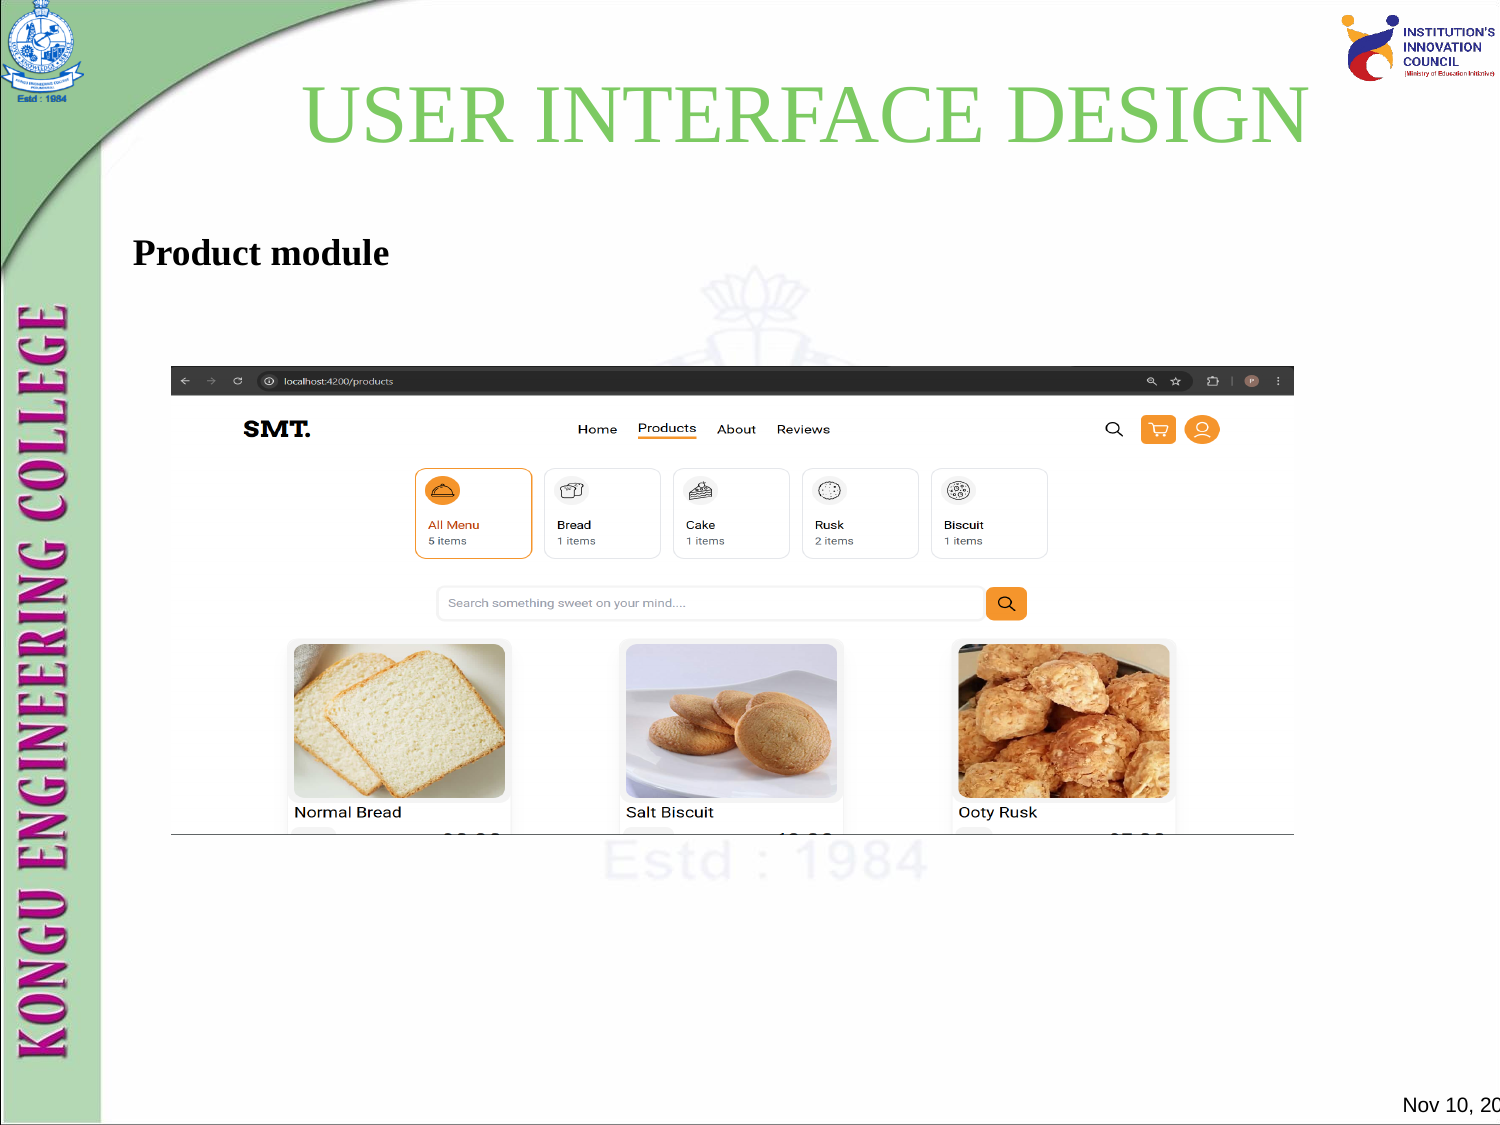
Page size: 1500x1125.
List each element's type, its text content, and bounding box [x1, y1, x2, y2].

title USER INTERFACE DESIGN [120, 0, 1472, 160]
text_box Product module [117, 220, 1376, 281]
text_box 19-Mar-25 [1387, 1084, 1500, 1125]
picture [0, 0, 1500, 1125]
